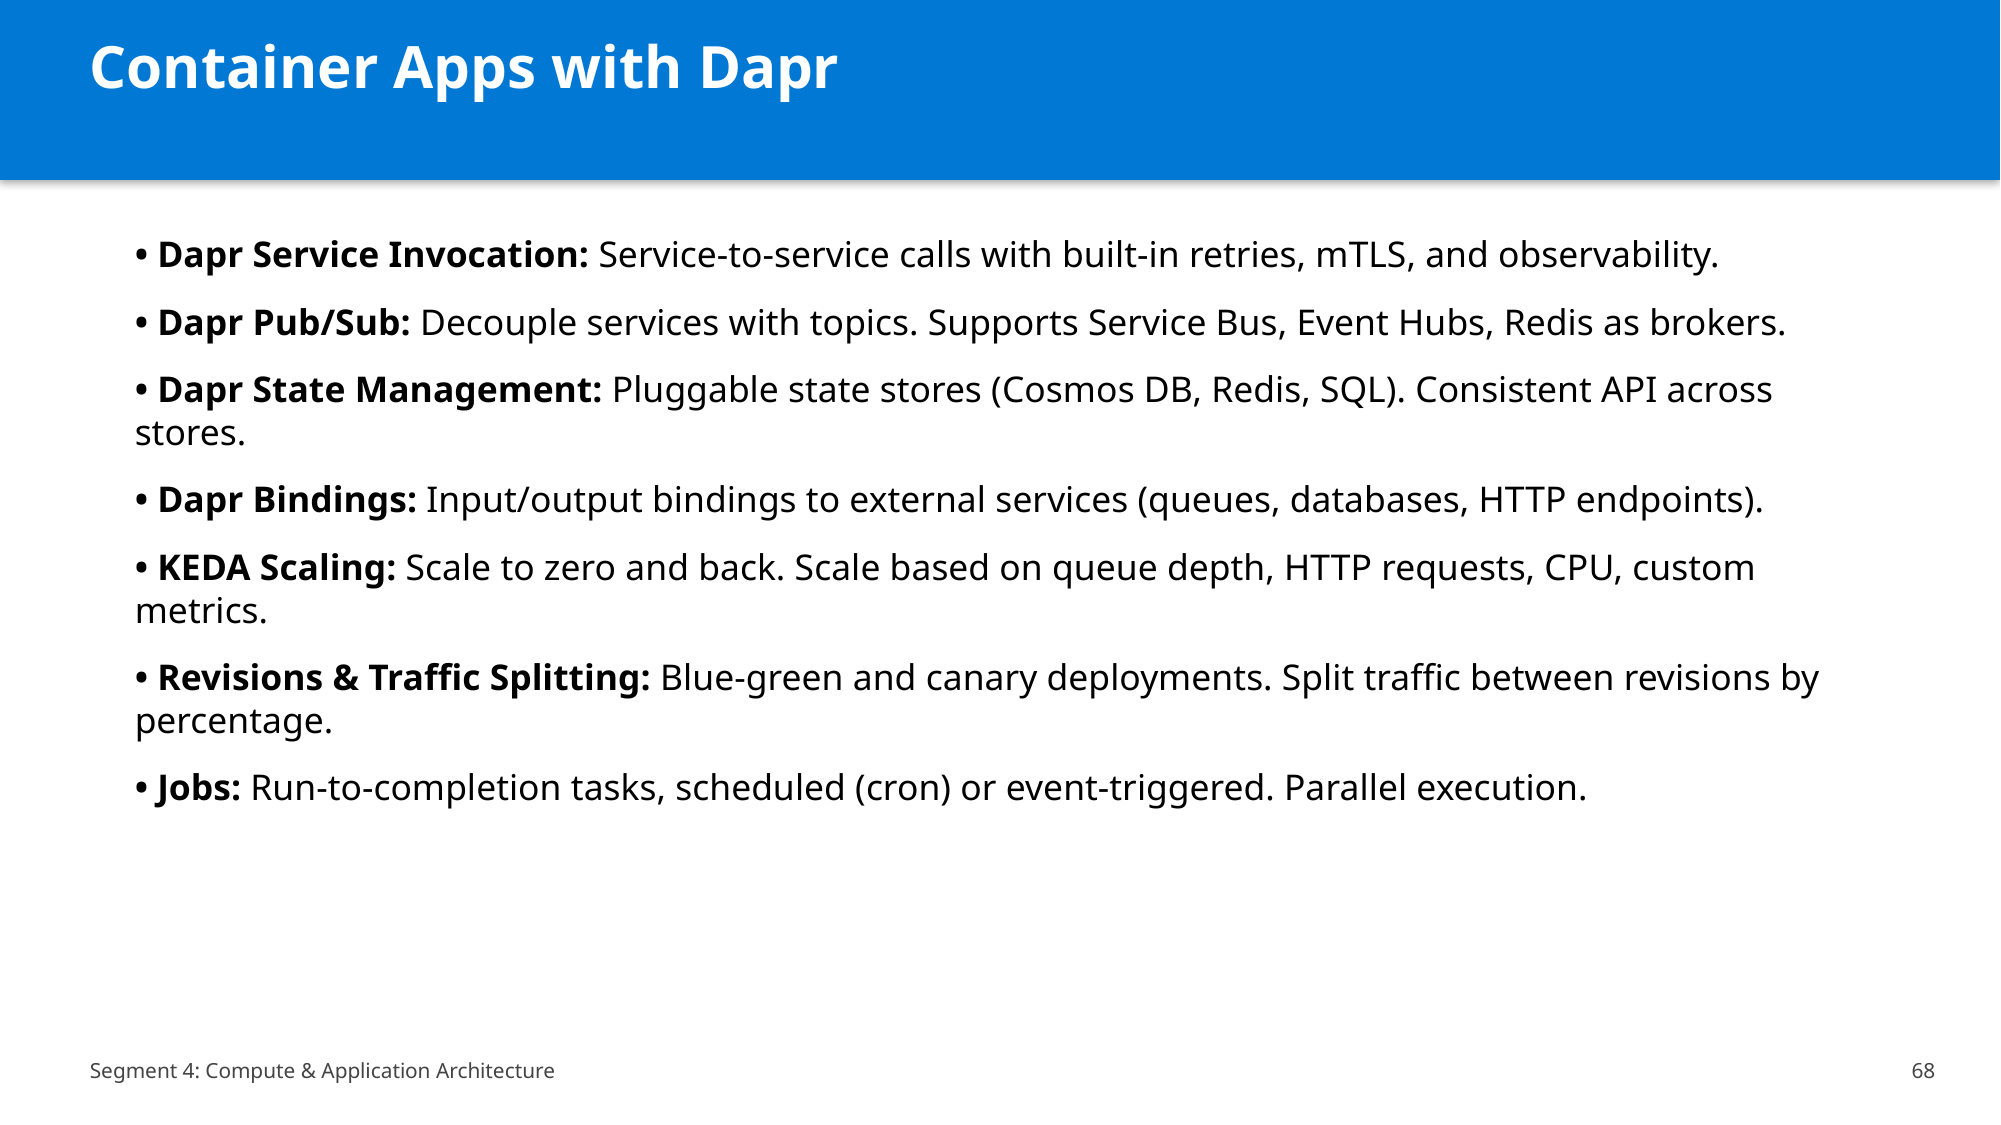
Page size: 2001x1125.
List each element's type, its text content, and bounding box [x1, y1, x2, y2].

text_box Container Apps with Dapr [74, 22, 1875, 108]
text_box Segment 4: Compute & Application Architecture [74, 1050, 975, 1090]
text_box [0, 0, 2000, 181]
text_box 68 [1799, 1050, 1950, 1090]
text_box • Dapr Service Invocation: Service-to-service calls with built-in retries, mTLS, and observability. • Dapr Pub/Sub: Decouple services with topics. Supports Service Bus, Event Hubs, Redis as brokers. • Dapr State Management: Pluggable state stores (Cosmos DB, Redis, SQL). Consistent API across stores. • Dapr Bindings: Input/output bindings to external services (queues, databases, HTTP endpoints). • KEDA Scaling: Scale to zero and back. Scale based on queue depth, HTTP requests, CPU, custom metrics. • Revisions & Traffic Splitting: Blue-green and canary deployments. Split traffic between revisions by percentage. • Jobs: Run-to-completion tasks, scheduled (cron) or event-triggered. Parallel execution. [119, 224, 1845, 816]
